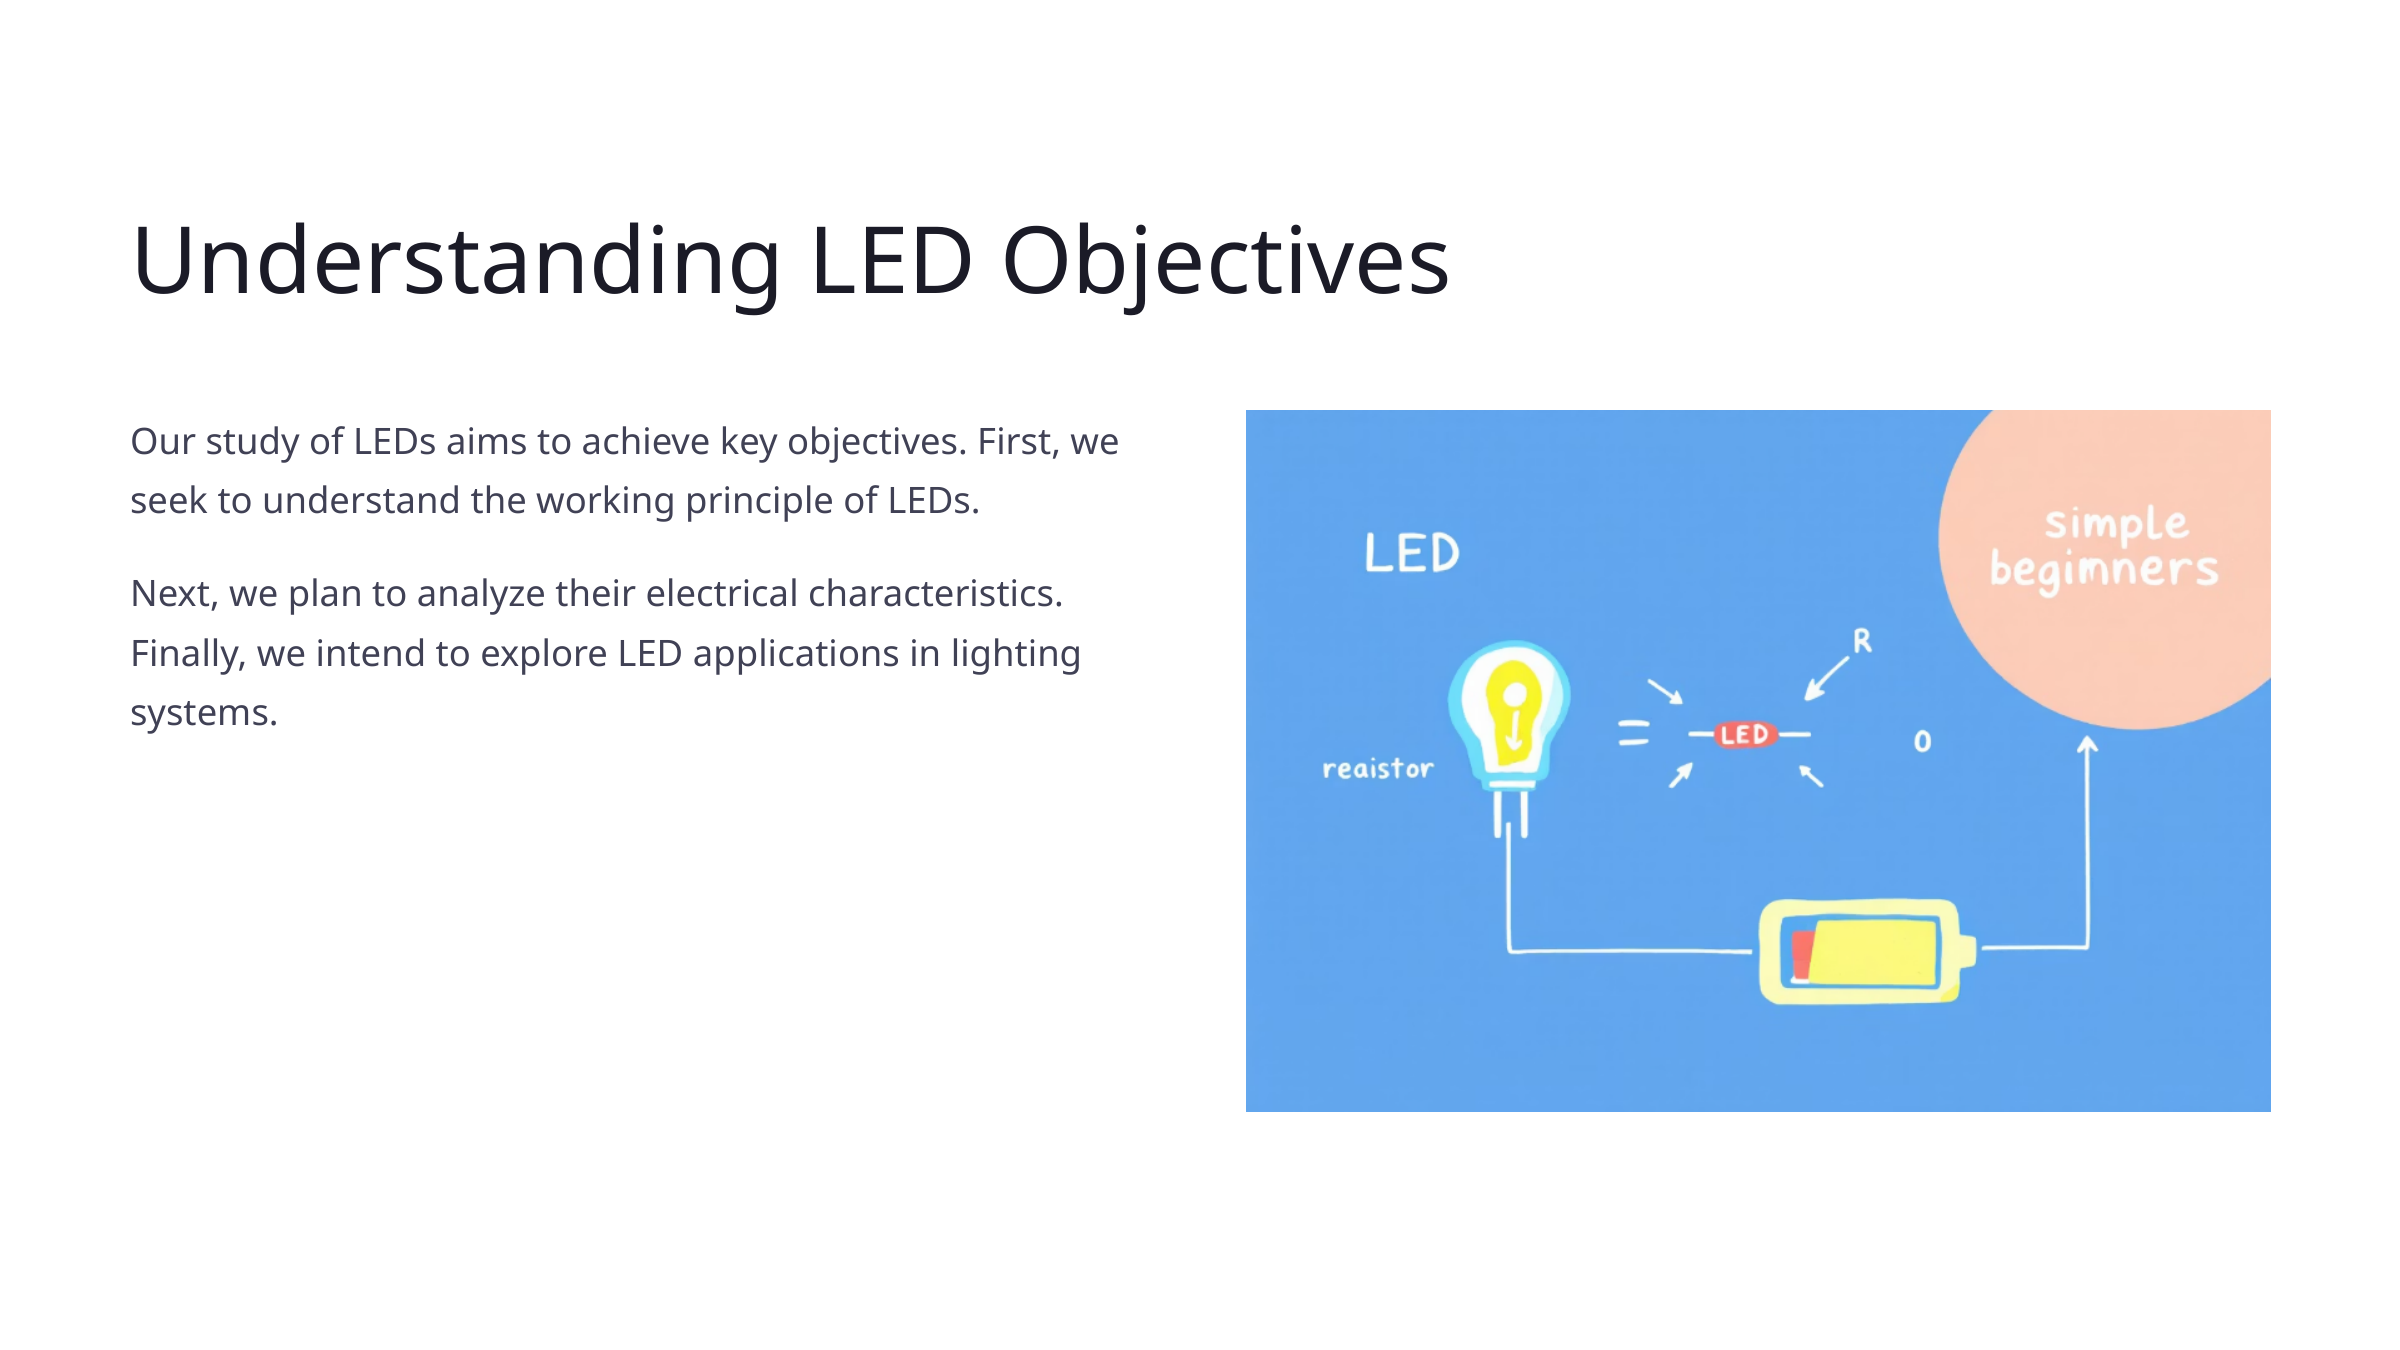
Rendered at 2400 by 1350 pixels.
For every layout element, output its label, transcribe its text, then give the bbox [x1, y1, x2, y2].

picture [1246, 410, 2272, 1113]
text_box Our study of LEDs aims to achieve key objectives. First, we seek to understand the working principle of LEDs. [130, 402, 1155, 522]
text_box Understanding LED Objectives [130, 196, 1540, 313]
text_box Next, we plan to analyze their electrical characteristics. Finally, we intend to explore LED applications in lighting systems. [130, 554, 1155, 734]
